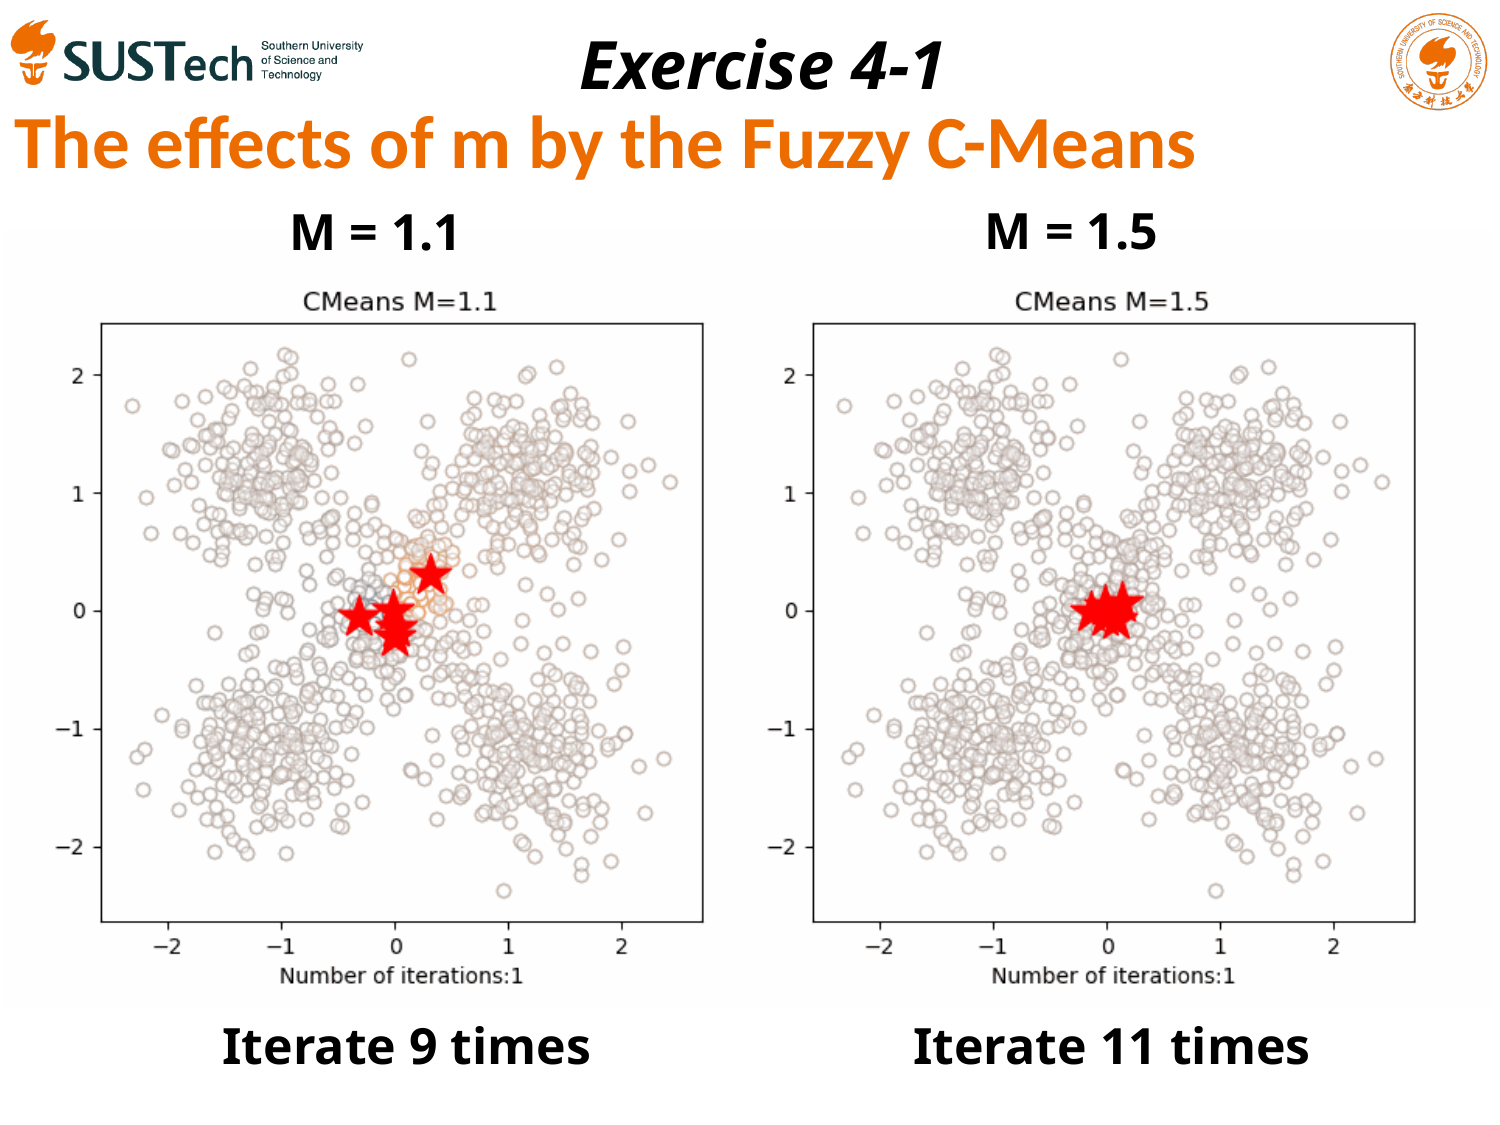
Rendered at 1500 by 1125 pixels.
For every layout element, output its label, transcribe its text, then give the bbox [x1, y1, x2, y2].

text_box The effects of m by the Fuzzy C-Means [0, 86, 1431, 192]
picture [1351, 0, 1500, 128]
picture [0, 192, 1492, 1007]
picture [0, 0, 446, 86]
text_box M = 1.5 [969, 192, 1202, 230]
text_box Exercise 4-1 [449, 15, 1077, 86]
text_box M = 1.1 [274, 192, 509, 230]
text_box Iterate 9 times [207, 1007, 693, 1082]
text_box Iterate 11 times [898, 1007, 1377, 1082]
